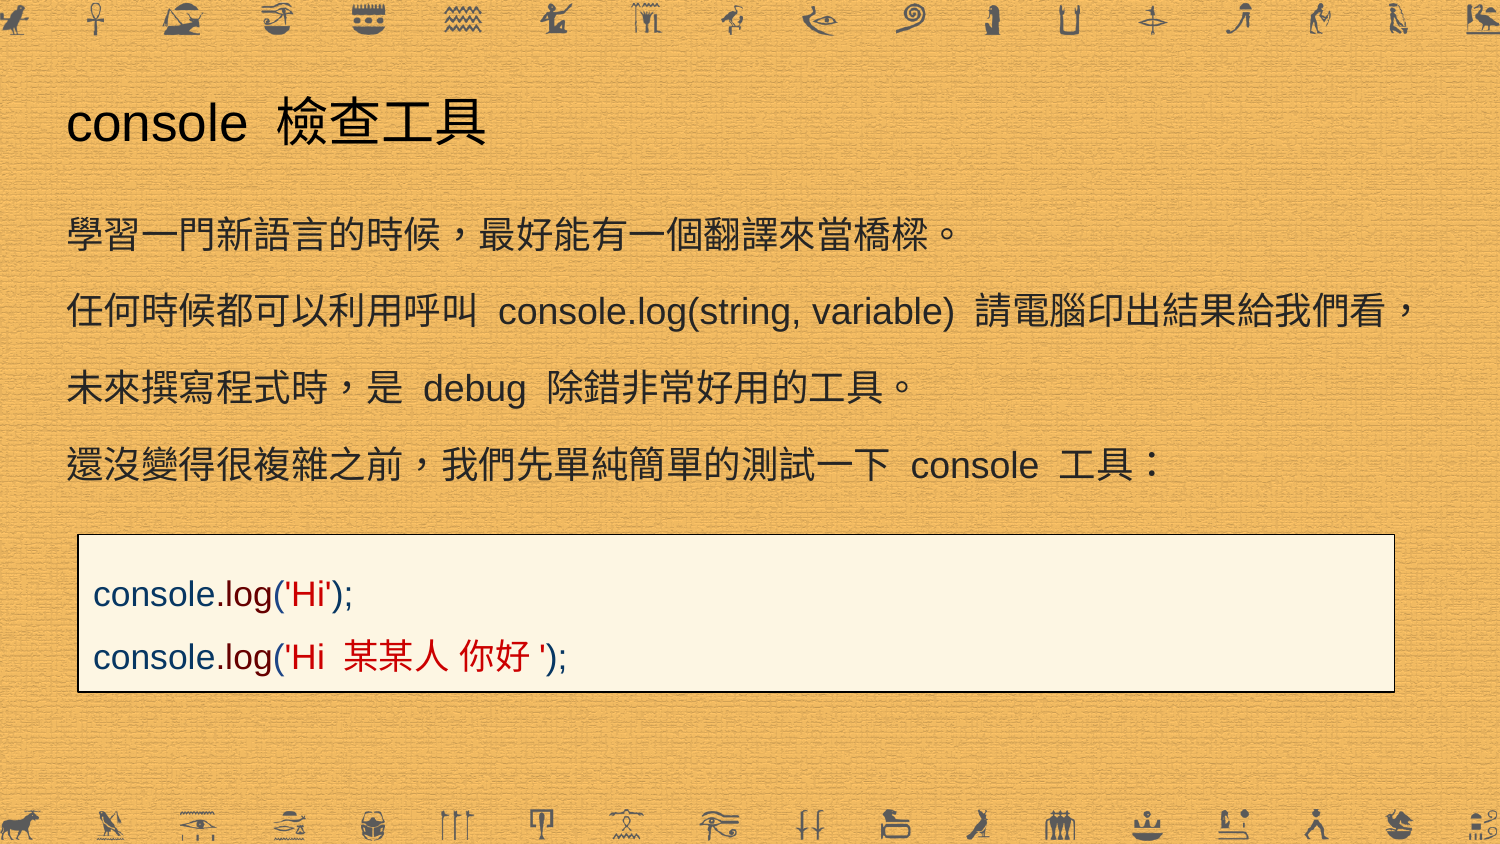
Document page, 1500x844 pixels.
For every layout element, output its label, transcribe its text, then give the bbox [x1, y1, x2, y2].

text_box console.log('Hi'); console.log('Hi 某某人 你好'); [78, 534, 1395, 692]
list 學習一門新語言的時候，最好能有一個翻譯來當橋樑。 任何時候都可以利用呼叫 console.log(string, variable) 請電腦印出結果給我們看， 未來撰寫程式時，是 debug 除錯非常好用的工具。 還沒變得很複雜之前，我們先單純簡單的測試一下 console 工具： [51, 189, 1449, 750]
picture [0, 0, 1500, 844]
title console 檢查工具 [51, 72, 1449, 167]
